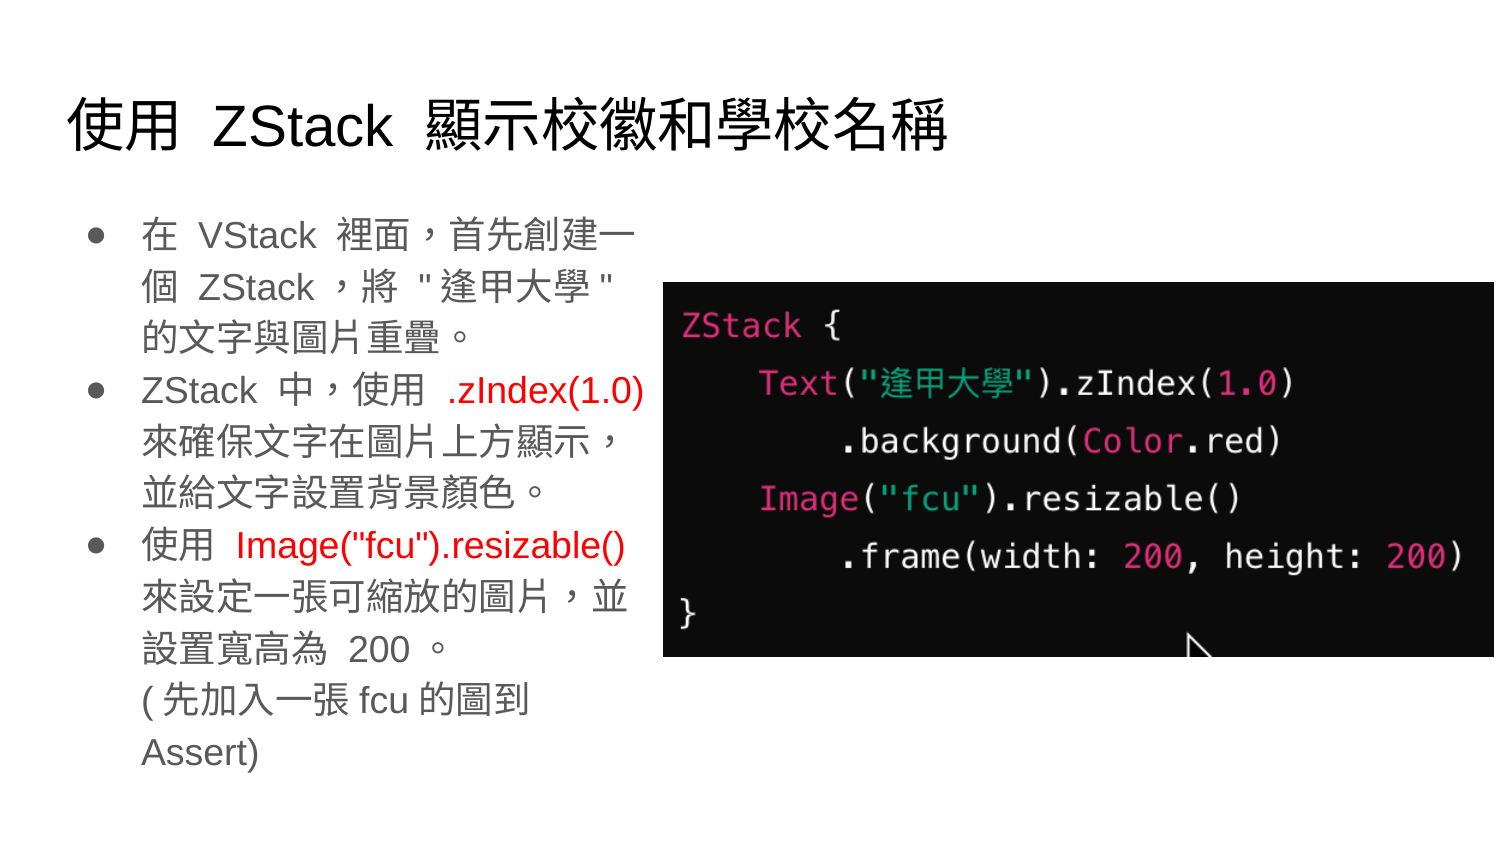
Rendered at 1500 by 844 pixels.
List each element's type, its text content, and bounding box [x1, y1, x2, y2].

picture [662, 281, 1494, 657]
title 使用 ZStack 顯示校徽和學校名稱 [51, 72, 1449, 167]
list 在 VStack 裡面，首先創建一個 ZStack，將 "逢甲大學" 的文字與圖片重疊。 ZStack 中，使用 .zIndex(1.0) 來確保文字在圖片上方顯示，並給文字設置背景顏色。 使用 Image("fcu").resizable() 來設定一張可縮放的圖片，並設置寬高為 200。 (先加入一張fcu的圖到Assert) [51, 189, 663, 750]
